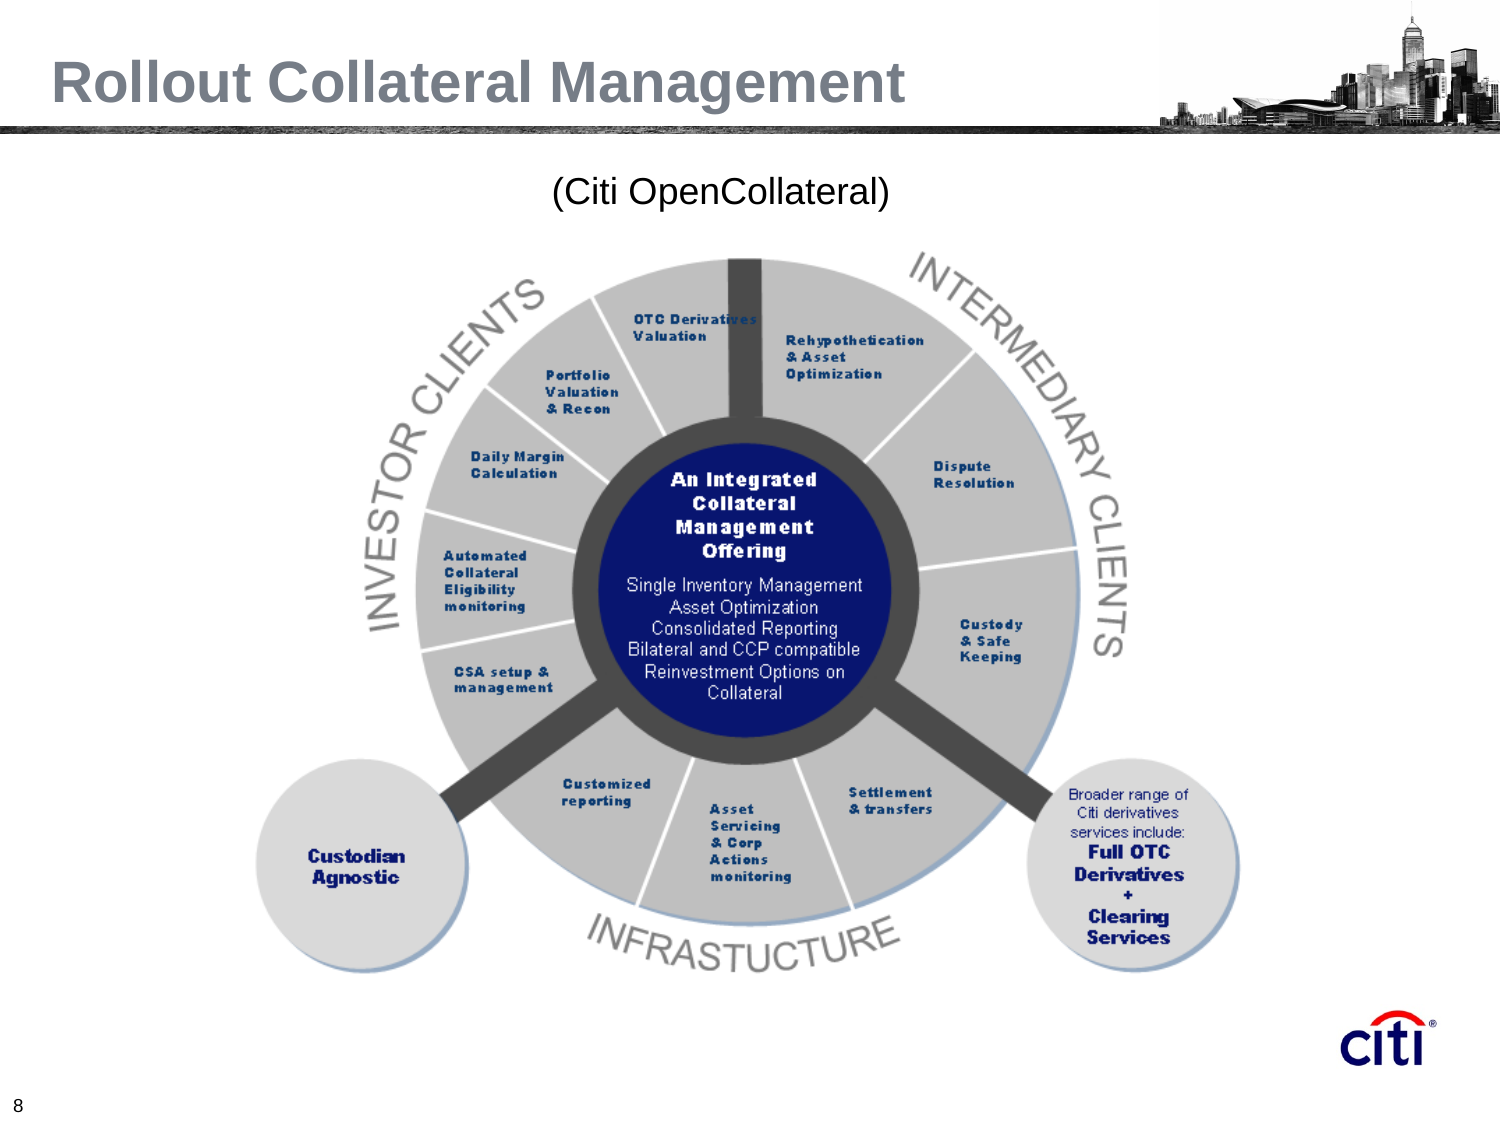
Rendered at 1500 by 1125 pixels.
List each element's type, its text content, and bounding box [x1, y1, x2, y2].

text_box 8 [0, 1086, 52, 1124]
text_box Rollout Collateral Management [51, 44, 1236, 115]
text_box (Citi OpenCollateral) [536, 159, 906, 220]
picture [0, 0, 1500, 134]
picture [193, 229, 1291, 1010]
picture [1336, 1004, 1442, 1069]
